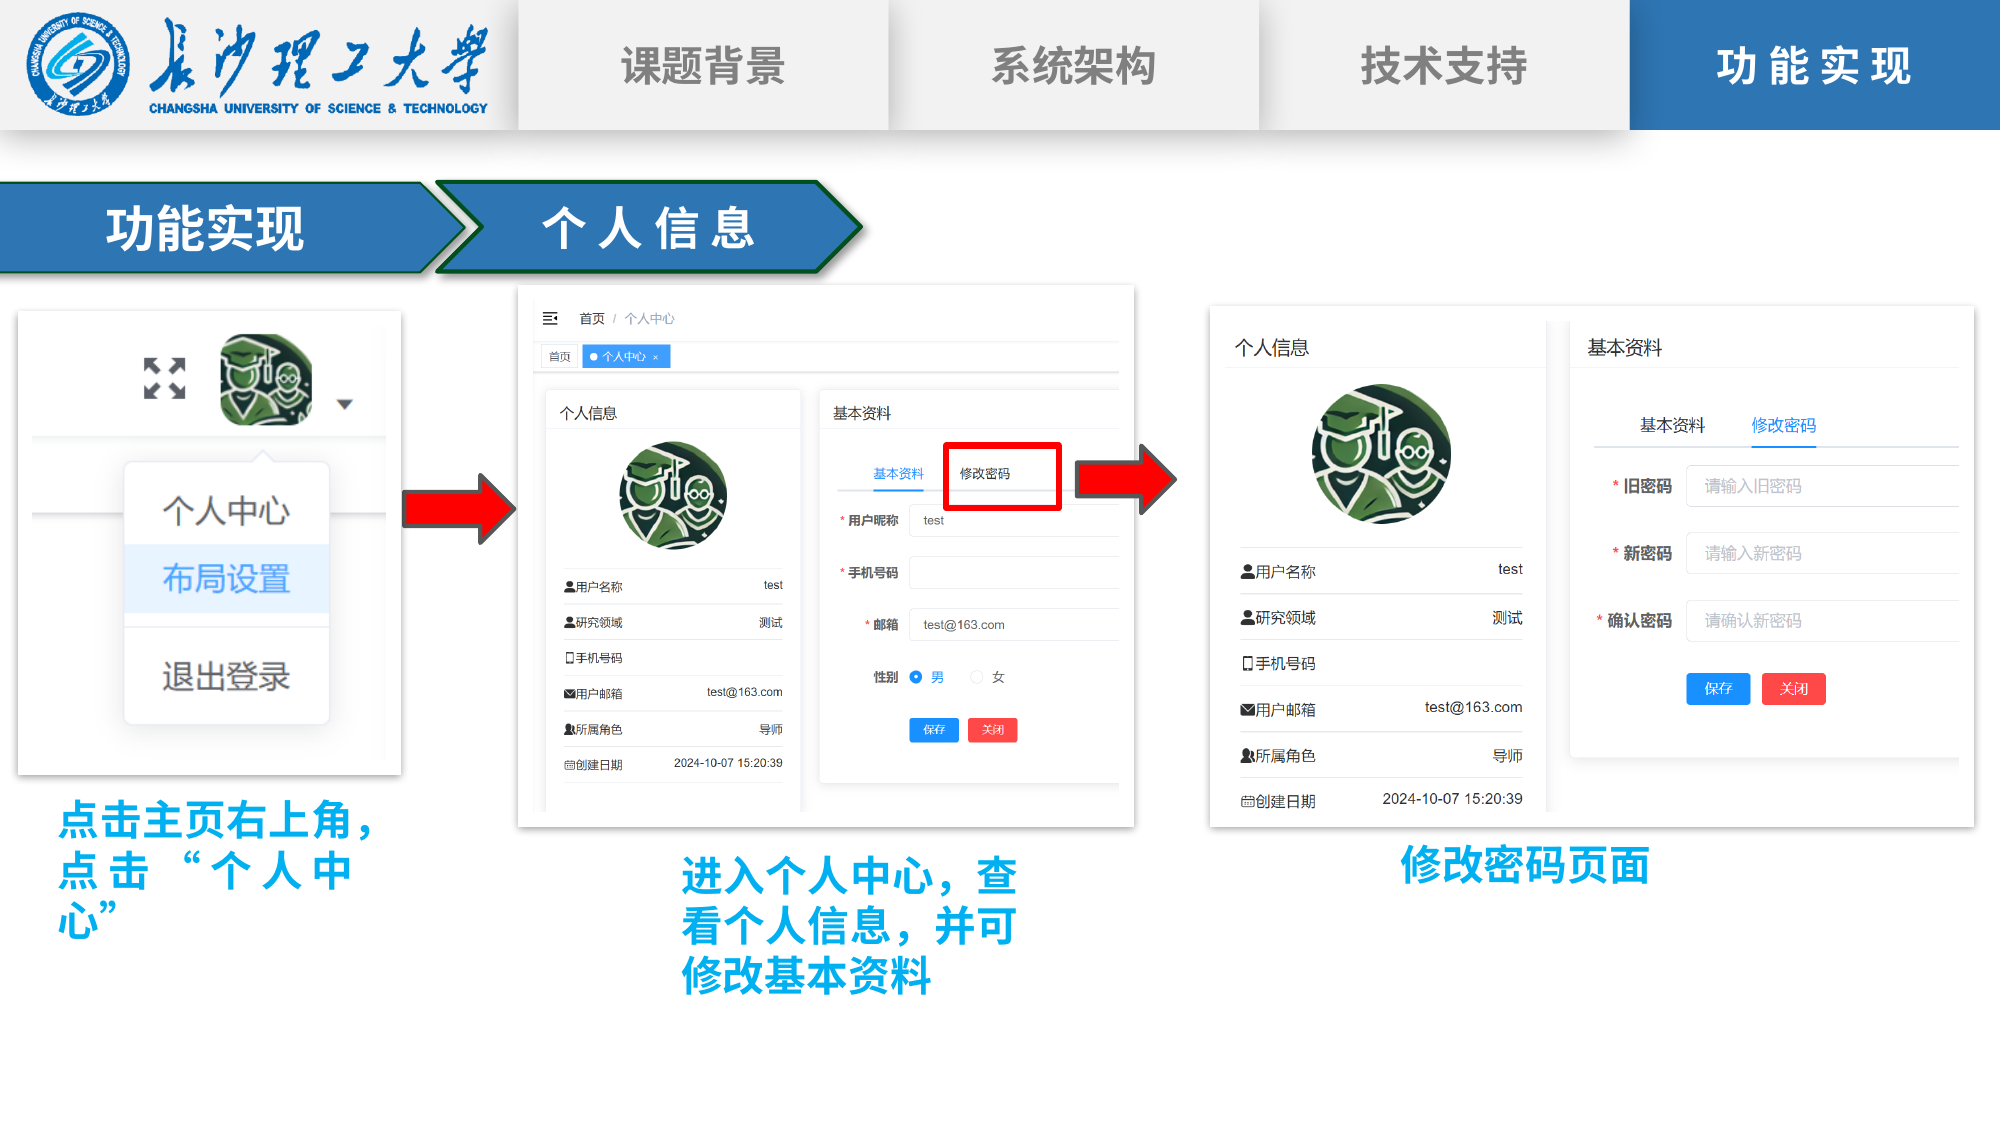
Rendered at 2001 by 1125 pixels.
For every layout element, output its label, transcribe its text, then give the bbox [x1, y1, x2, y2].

picture [26, 12, 488, 117]
text_box [407, 473, 513, 545]
text_box 修改密码页面 [1381, 840, 1675, 895]
text_box [1124, 443, 1178, 516]
text_box 功能实现 [0, 182, 465, 273]
text_box [0, 0, 503, 132]
picture [32, 325, 387, 761]
text_box 个 人 信 息 [435, 179, 864, 274]
text_box 功 能 实 现 [1643, 0, 2000, 132]
text_box 技术支持 [1273, 0, 1632, 132]
text_box 课题背景 [516, 0, 891, 132]
text_box 点击主页右上角，点击“个人中心” [39, 784, 373, 927]
text_box 系统架构 [902, 0, 1261, 132]
text_box 进入个人中心，查看个人信息，并可修改基本资料 [662, 840, 1038, 1013]
picture [532, 299, 1120, 813]
picture [1224, 320, 1960, 813]
